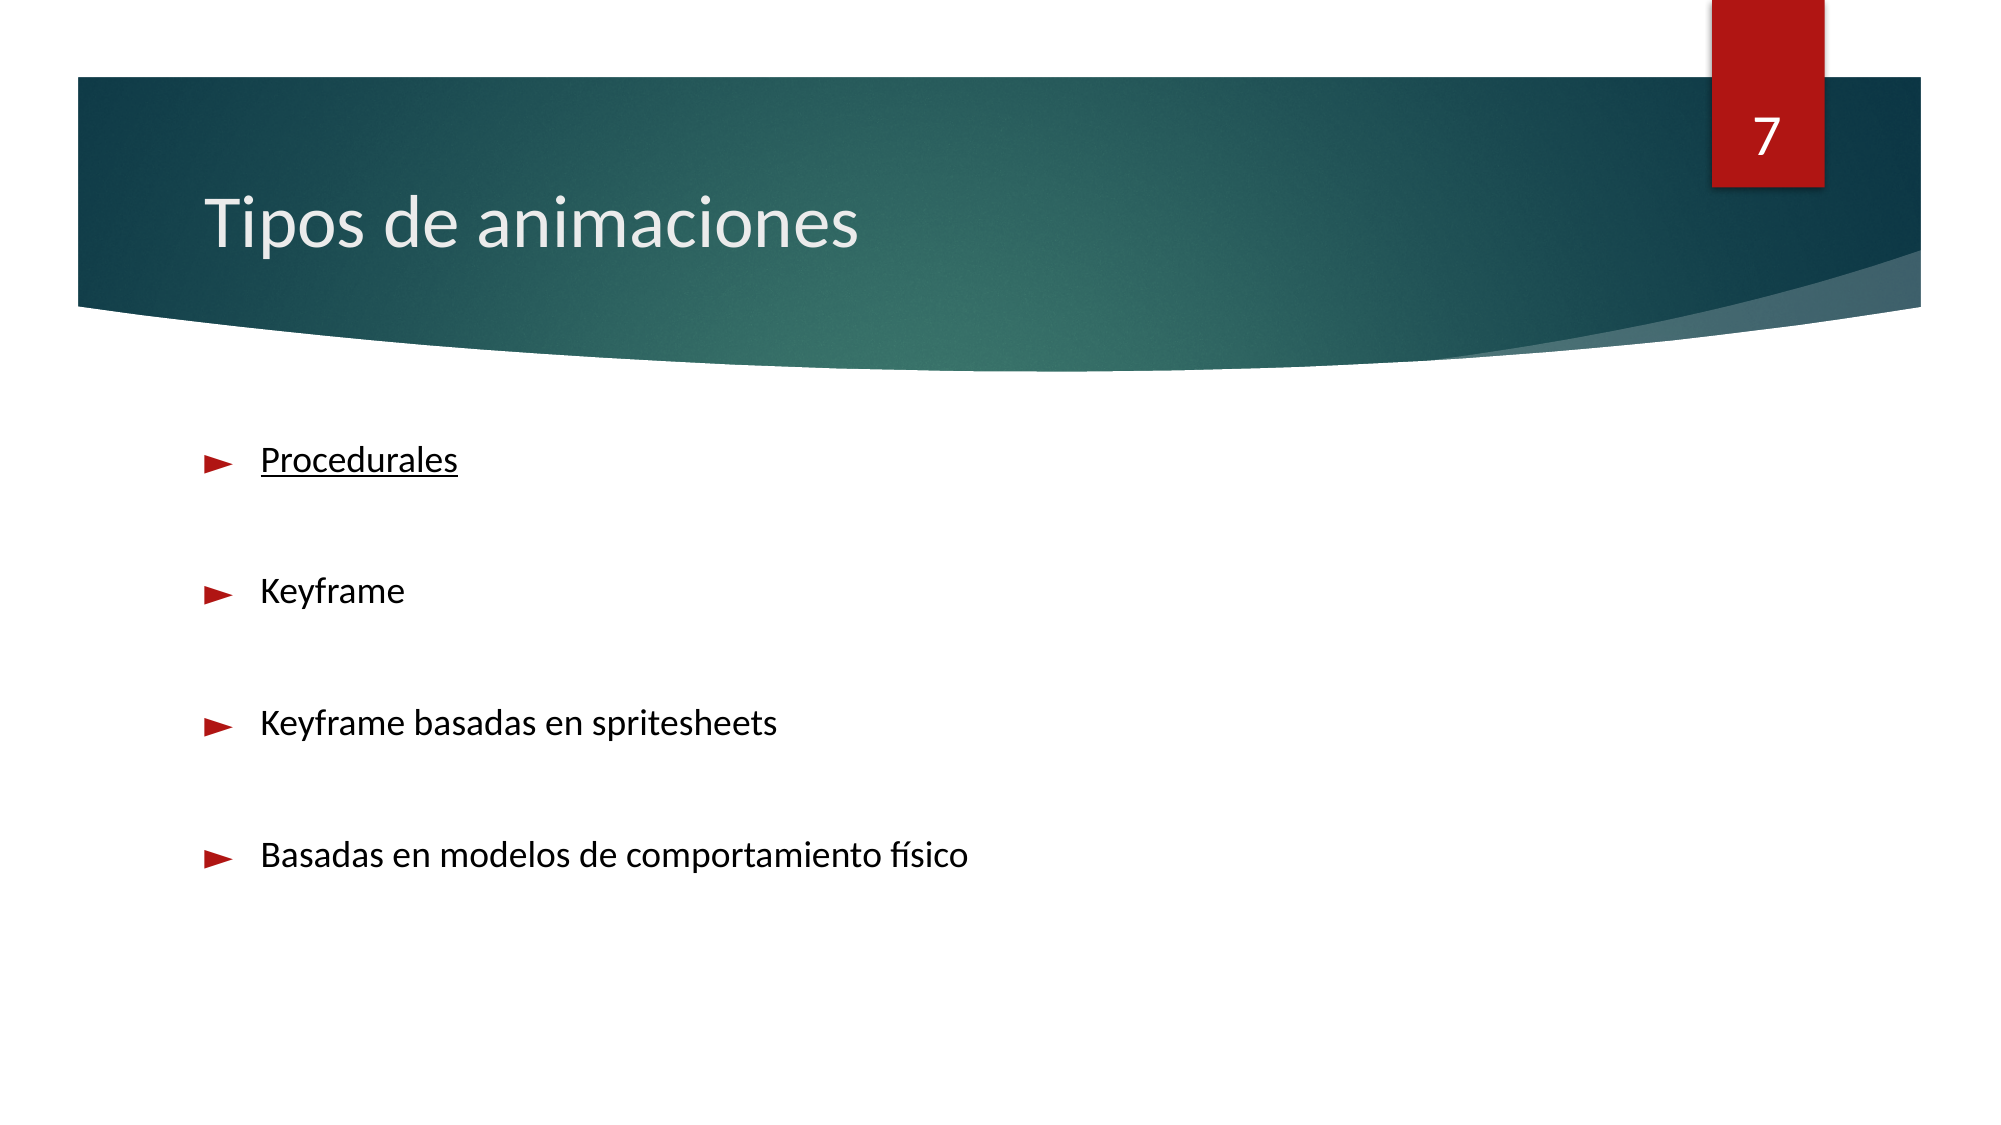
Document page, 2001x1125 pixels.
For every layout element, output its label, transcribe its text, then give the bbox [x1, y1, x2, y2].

list Procedurales Keyframe Keyframe basadas en spritesheets Basadas en modelos de comportamiento físico [189, 427, 1638, 988]
slide_number 7 [1698, 48, 1836, 175]
picture [79, 78, 1920, 371]
title Tipos de animaciones [189, 159, 1638, 276]
